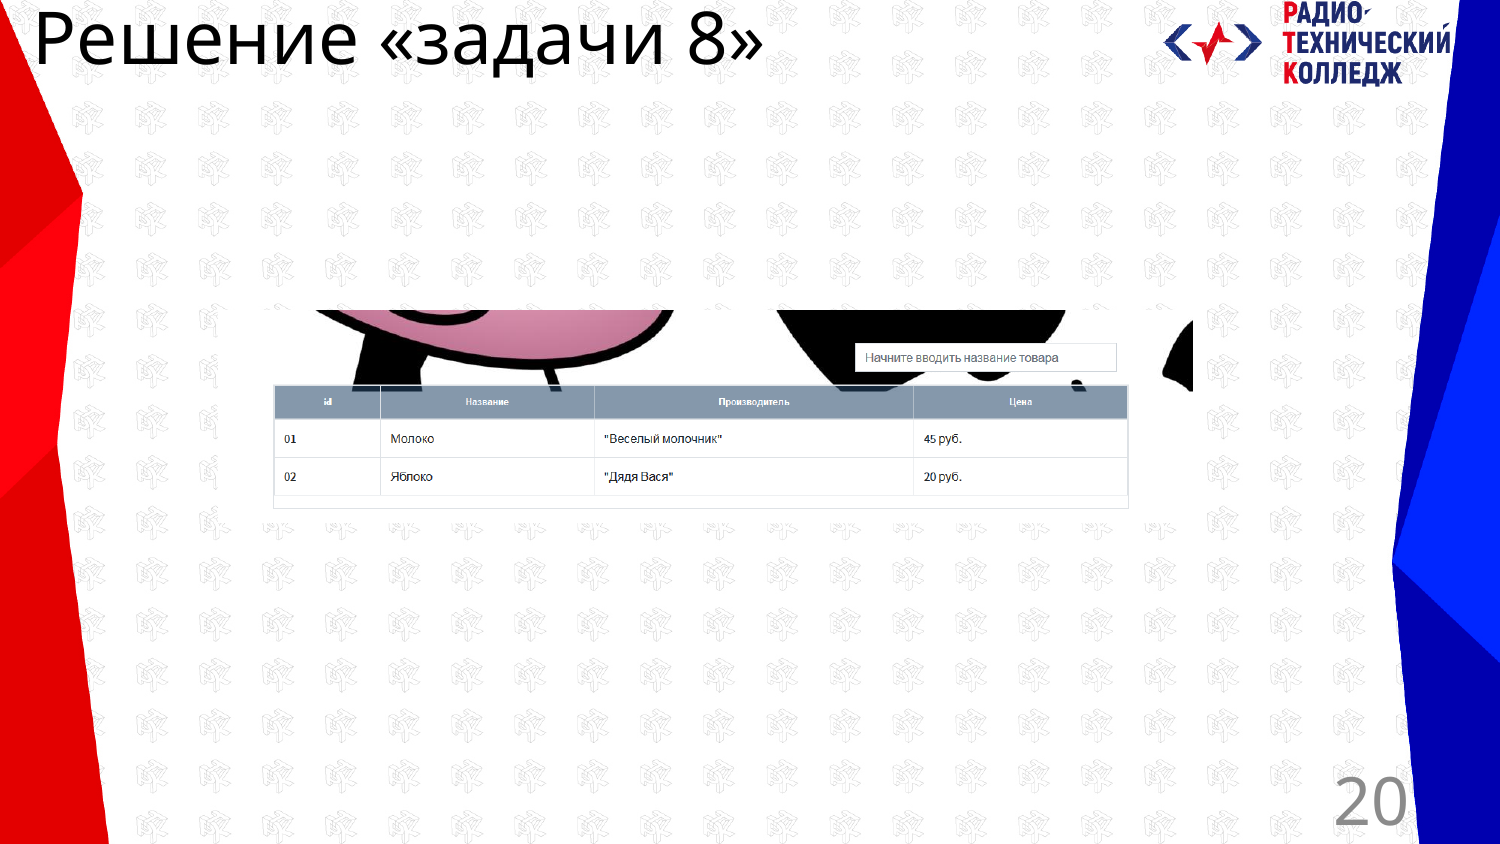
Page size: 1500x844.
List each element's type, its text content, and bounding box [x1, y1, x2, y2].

picture [0, 0, 1500, 844]
slide_number 20 [1074, 782, 1425, 827]
list [135, 185, 1376, 740]
title Решение «задачи 8» [17, 1, 1161, 69]
